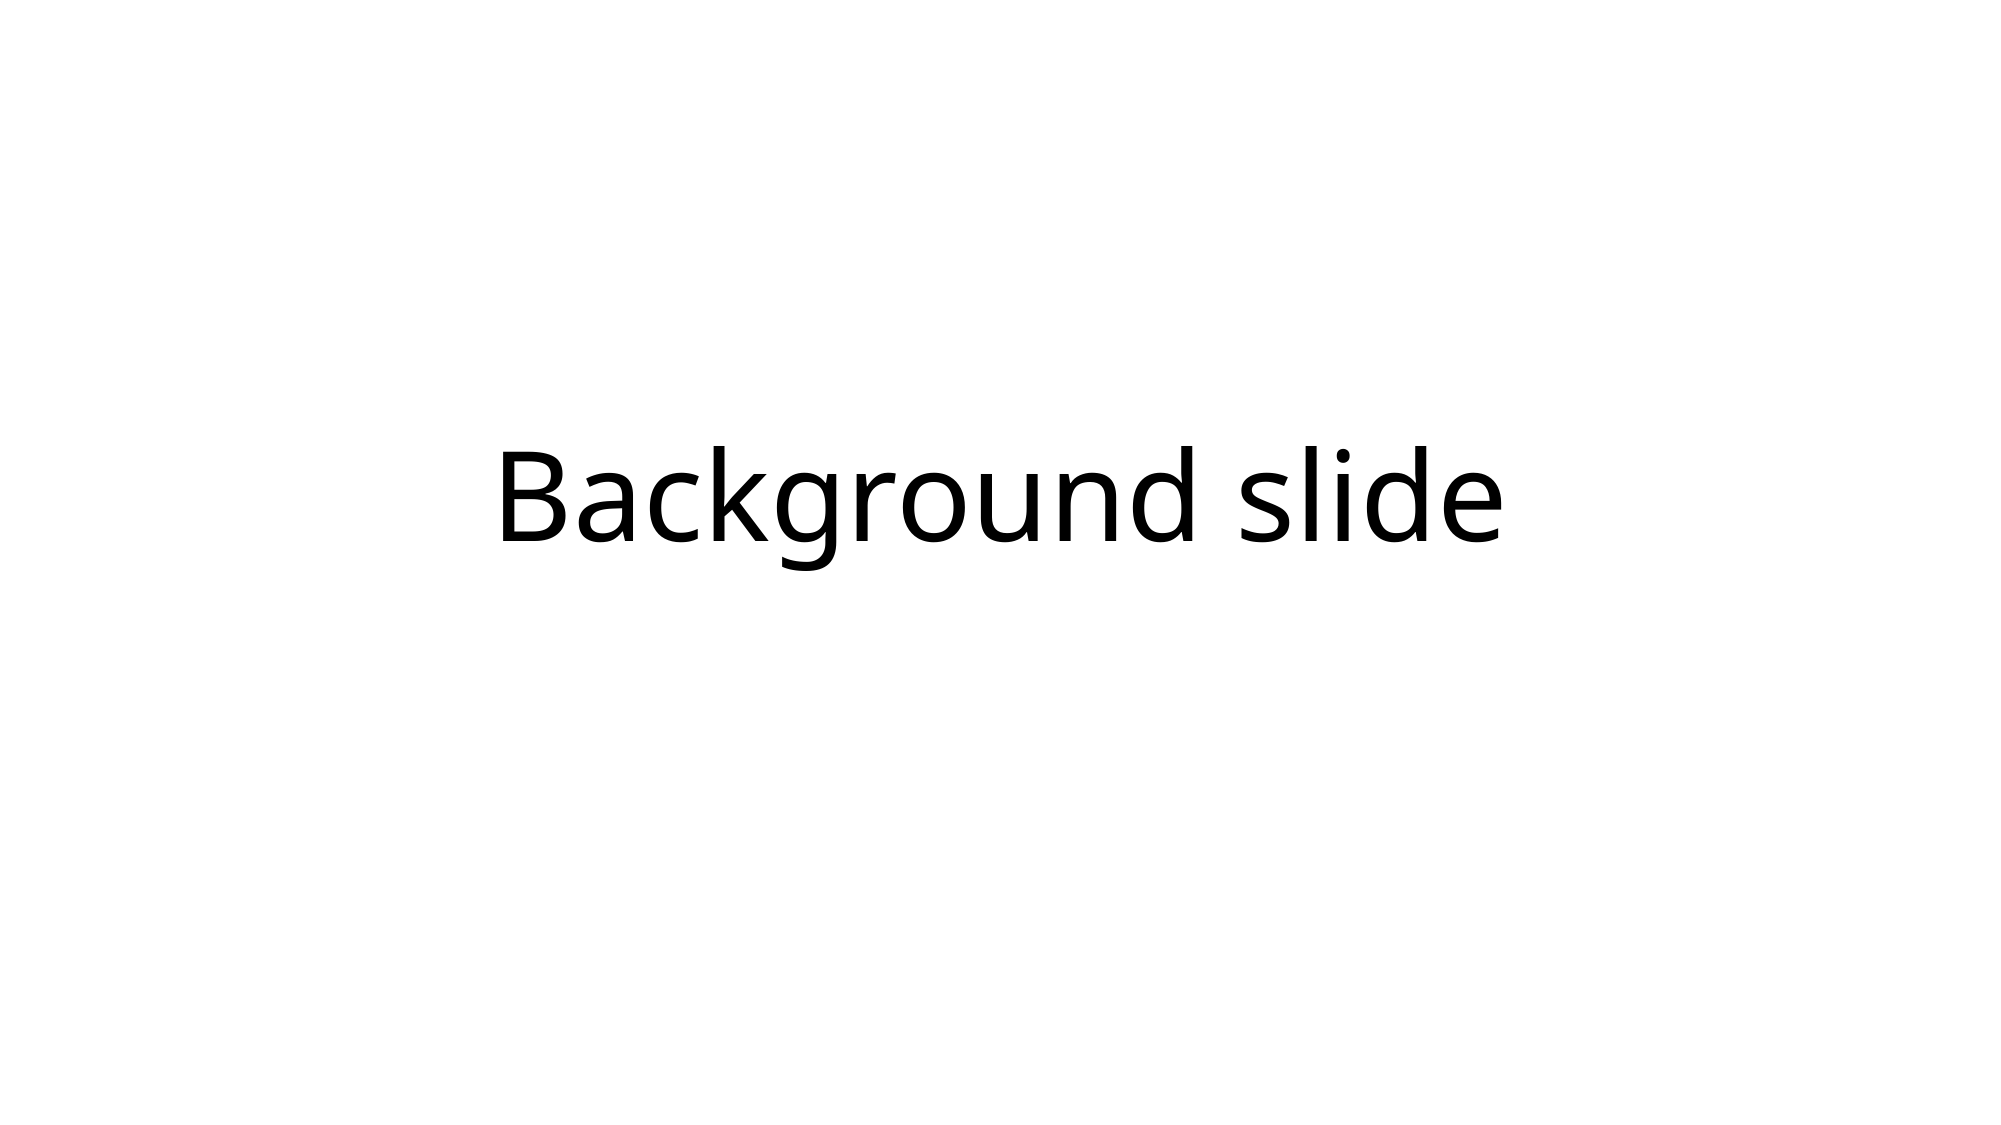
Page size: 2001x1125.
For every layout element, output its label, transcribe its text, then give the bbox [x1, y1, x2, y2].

title Background slide [249, 184, 1750, 576]
